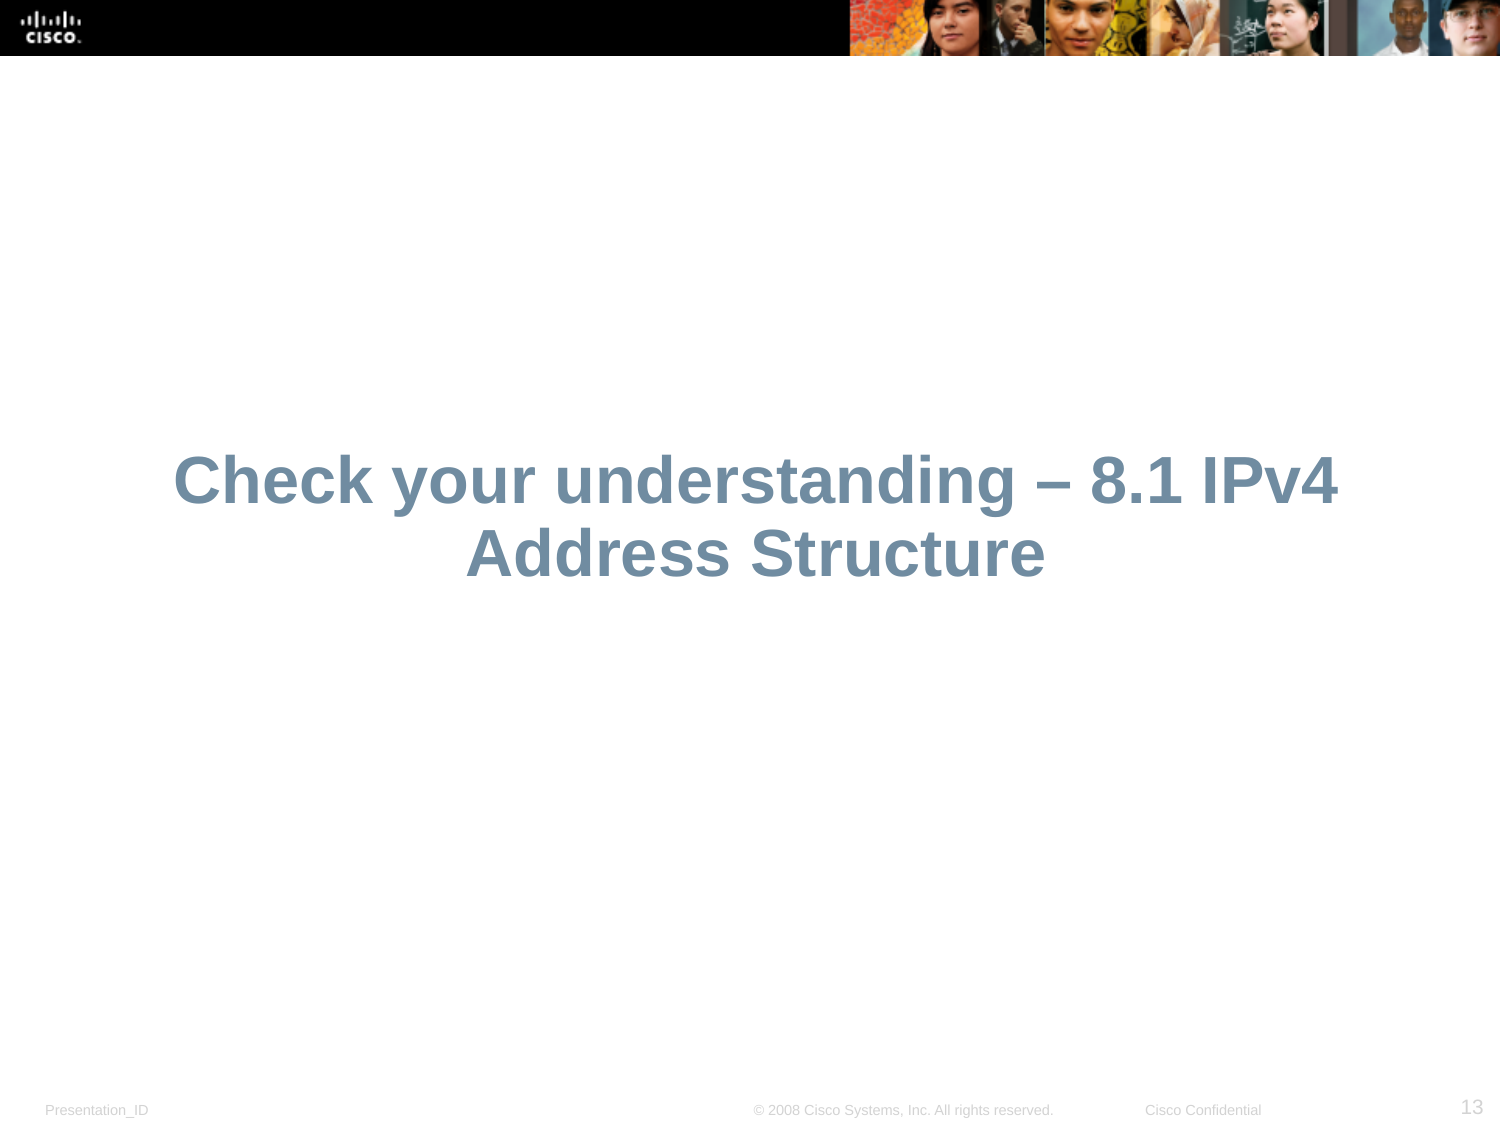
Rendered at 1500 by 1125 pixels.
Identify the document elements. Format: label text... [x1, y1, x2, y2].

title Check your understanding – 8.1 IPv4 Address Structure [36, 459, 1476, 598]
picture [0, 0, 1500, 56]
